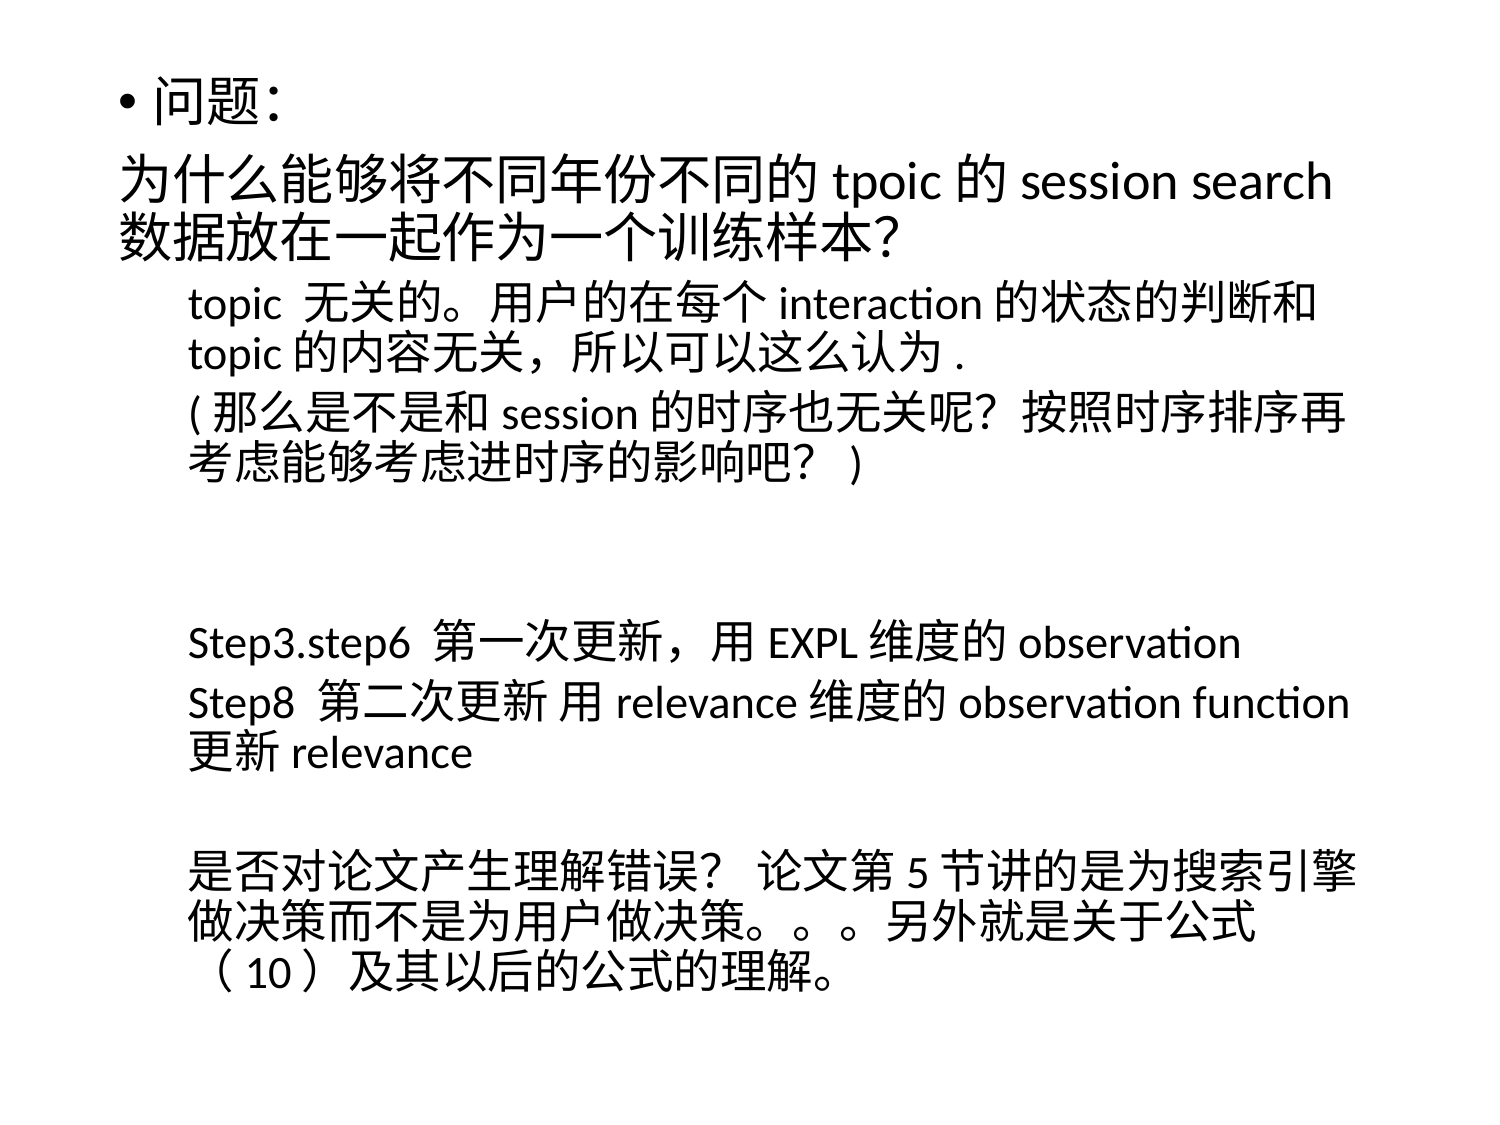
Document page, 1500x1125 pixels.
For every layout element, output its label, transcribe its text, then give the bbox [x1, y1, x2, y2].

list 问题： 为什么能够将不同年份不同的tpoic的session search数据放在一起作为一个训练样本？ topic 无关的。用户的在每个interaction的状态的判断和topic的内容无关，所以可以这么认为. (那么是不是和session的时序也无关呢？按照时序排序再考虑能够考虑进时序的影响吧？) Step3.step6 第一次更新，用EXPL维度的observation Step8 第二次更新 用relevance维度的observation function更新relevance 是否对论文产生理解错误？ 论文第5节讲的是为搜索引擎做决策而不是为用户做决策。。。另外就是关于公式（10）及其以后的公式的理解。 [103, 67, 1397, 1009]
